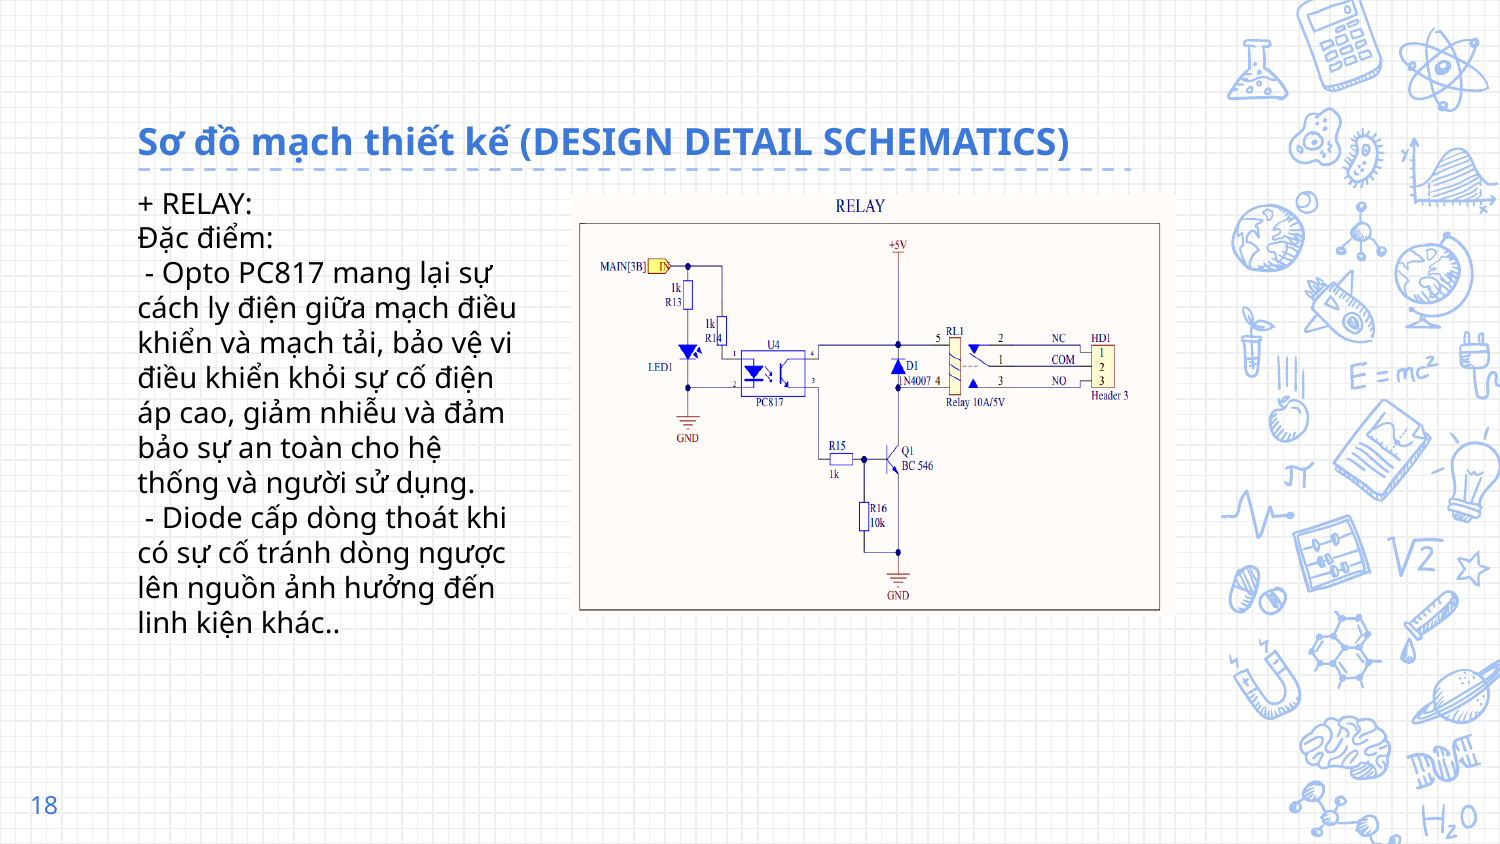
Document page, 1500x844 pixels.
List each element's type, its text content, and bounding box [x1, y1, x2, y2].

title Sơ đồ mạch thiết kế (DESIGN DETAIL SCHEMATICS) [122, 36, 1130, 178]
text_box + RELAY: Đặc điểm: - Opto PC817 mang lại sự cách ly điện giữa mạch điều khiển và mạch tải, bảo vệ vi điều khiển khỏi sự cố điện áp cao, giảm nhiễu và đảm bảo sự an toàn cho hệ thống và người sử dụng. - Diode cấp dòng thoát khi có sự cố tránh dòng ngược lên nguồn ảnh hưởng đến linh kiện khác.. [122, 177, 540, 682]
picture [571, 194, 1176, 618]
slide_number 18 [14, 774, 105, 840]
